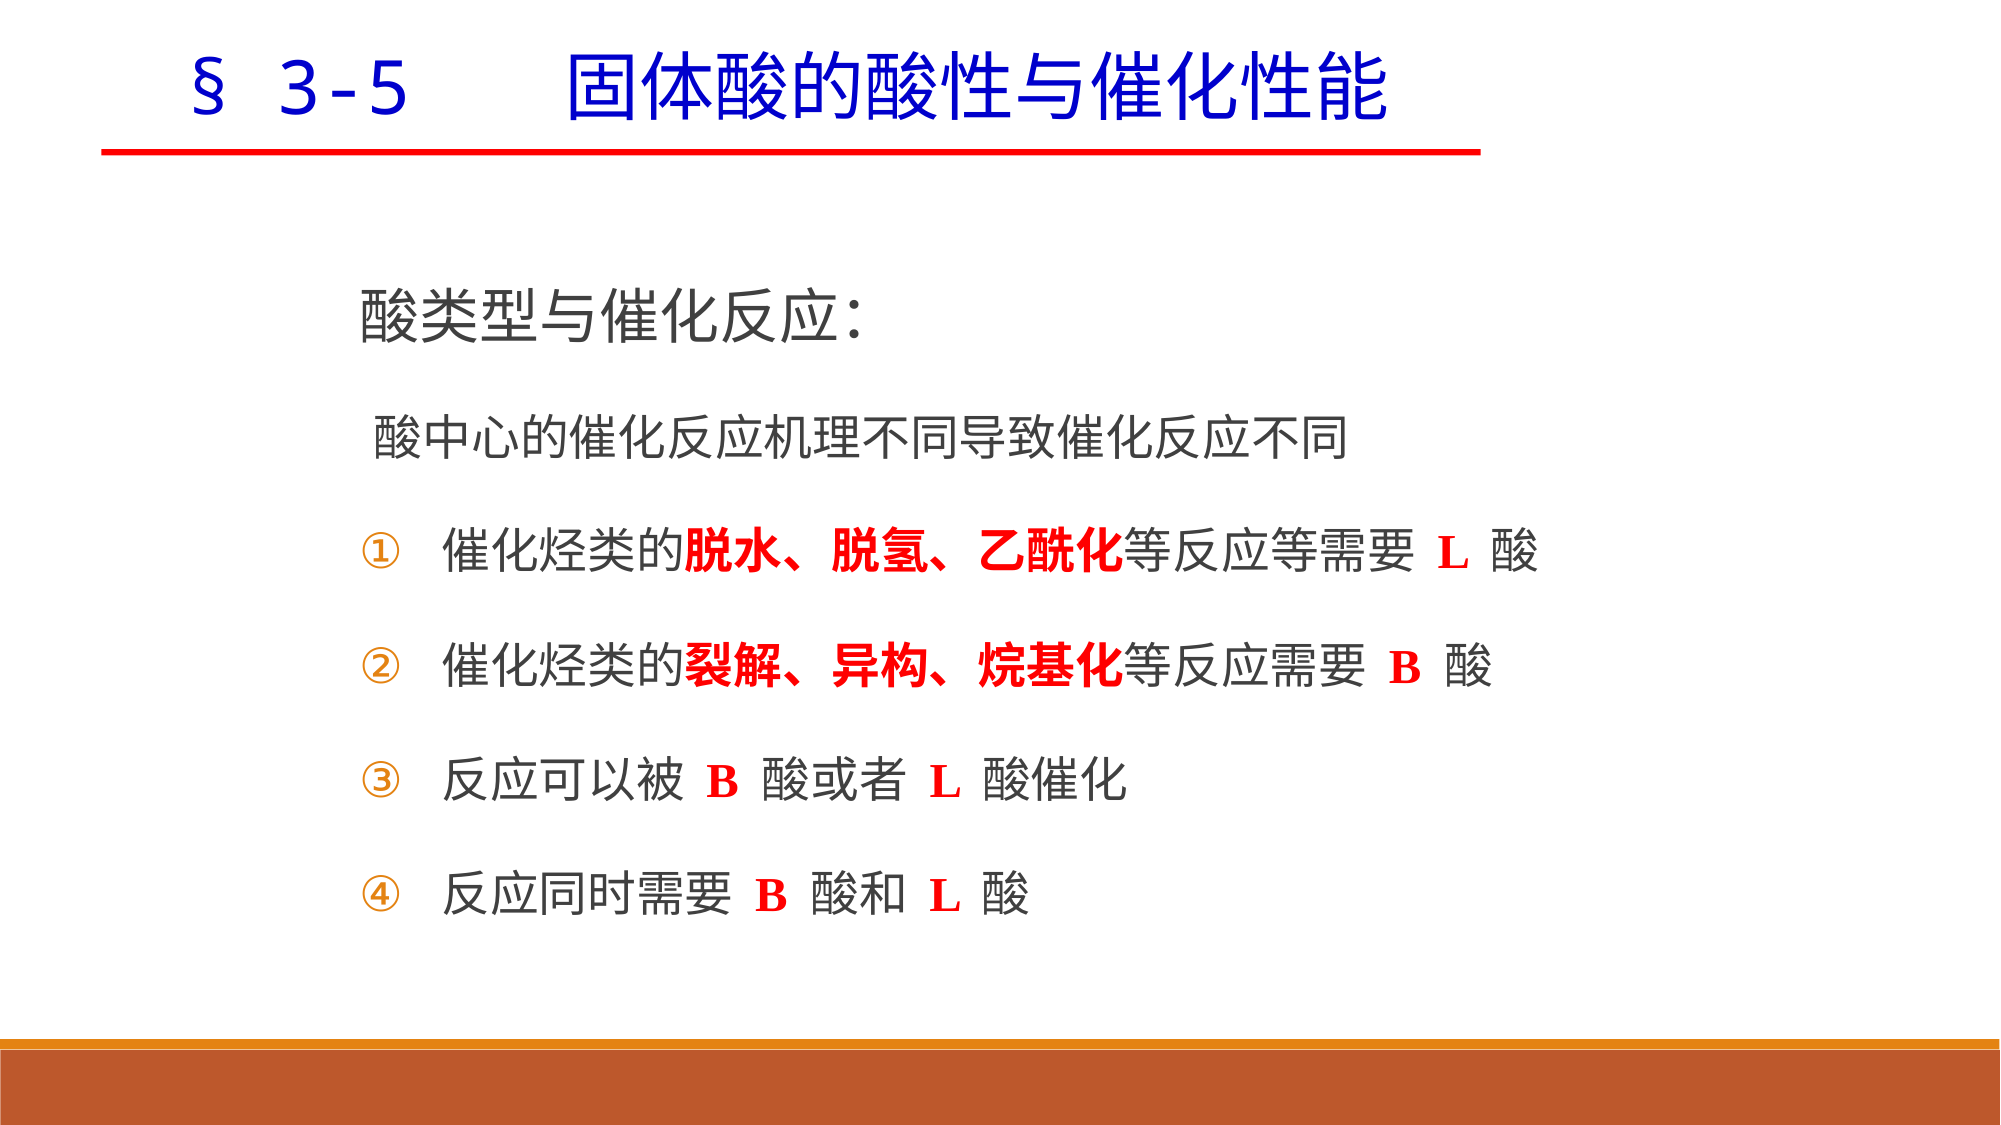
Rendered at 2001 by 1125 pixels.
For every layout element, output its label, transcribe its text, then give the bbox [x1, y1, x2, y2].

text_box 酸类型与催化反应： 酸中心的催化反应机理不同导致催化反应不同 催化烃类的脱水、脱氢、乙酰化等反应等需要 L 酸 催化烃类的裂解、异构、烷基化等反应需要 B 酸 反应可以被 B 酸或者 L 酸催化 反应同时需要 B 酸和 L 酸 [344, 238, 1684, 941]
text_box § 3-5 固体酸的酸性与催化性能 [172, 32, 1621, 138]
